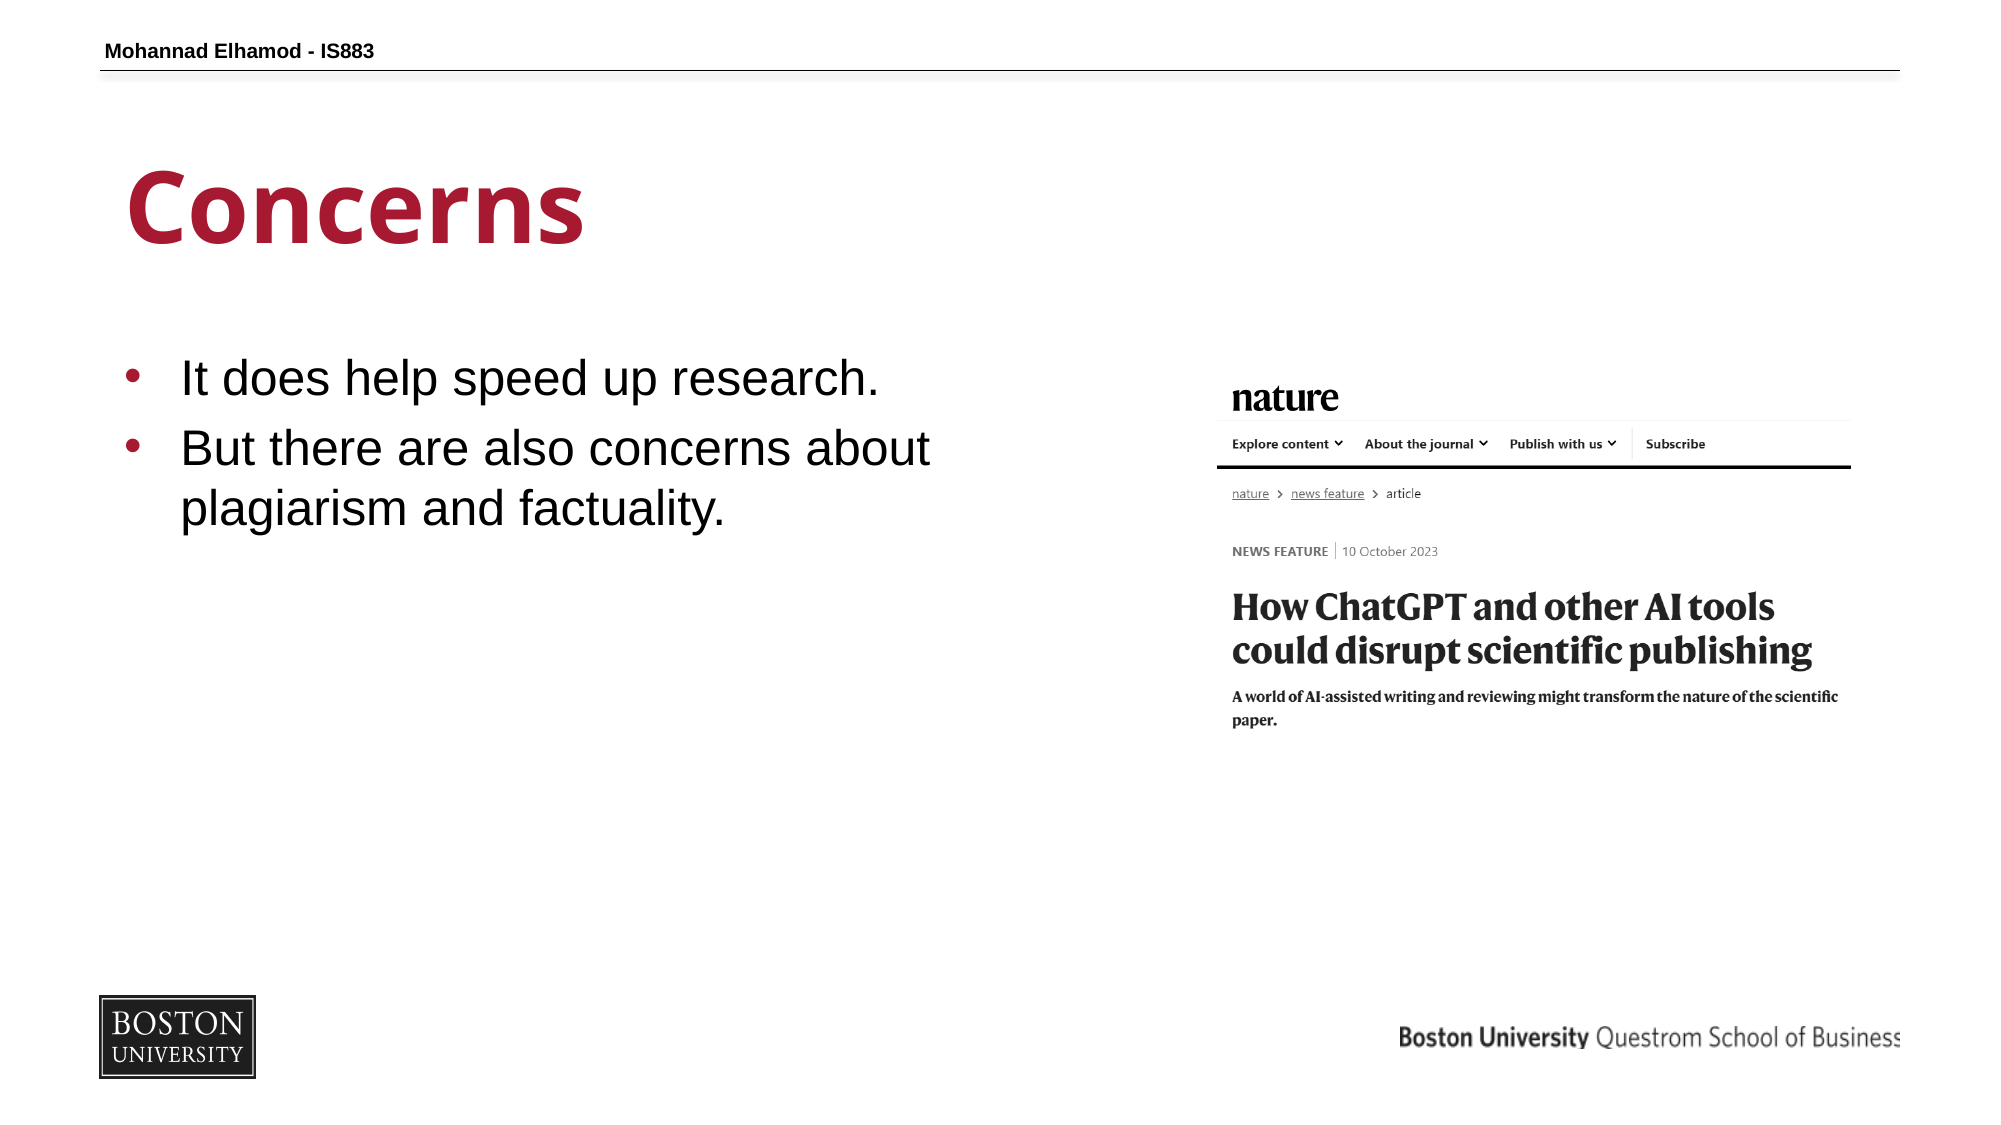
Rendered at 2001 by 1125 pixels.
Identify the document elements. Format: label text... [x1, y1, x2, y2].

picture [99, 995, 256, 1079]
picture [1217, 380, 1851, 744]
title Concerns [109, 137, 1900, 270]
list It does help speed up research. But there are also concerns about plagiarism and factuality. [109, 337, 1182, 966]
footer Mohannad Elhamod - IS883 [89, 43, 723, 57]
